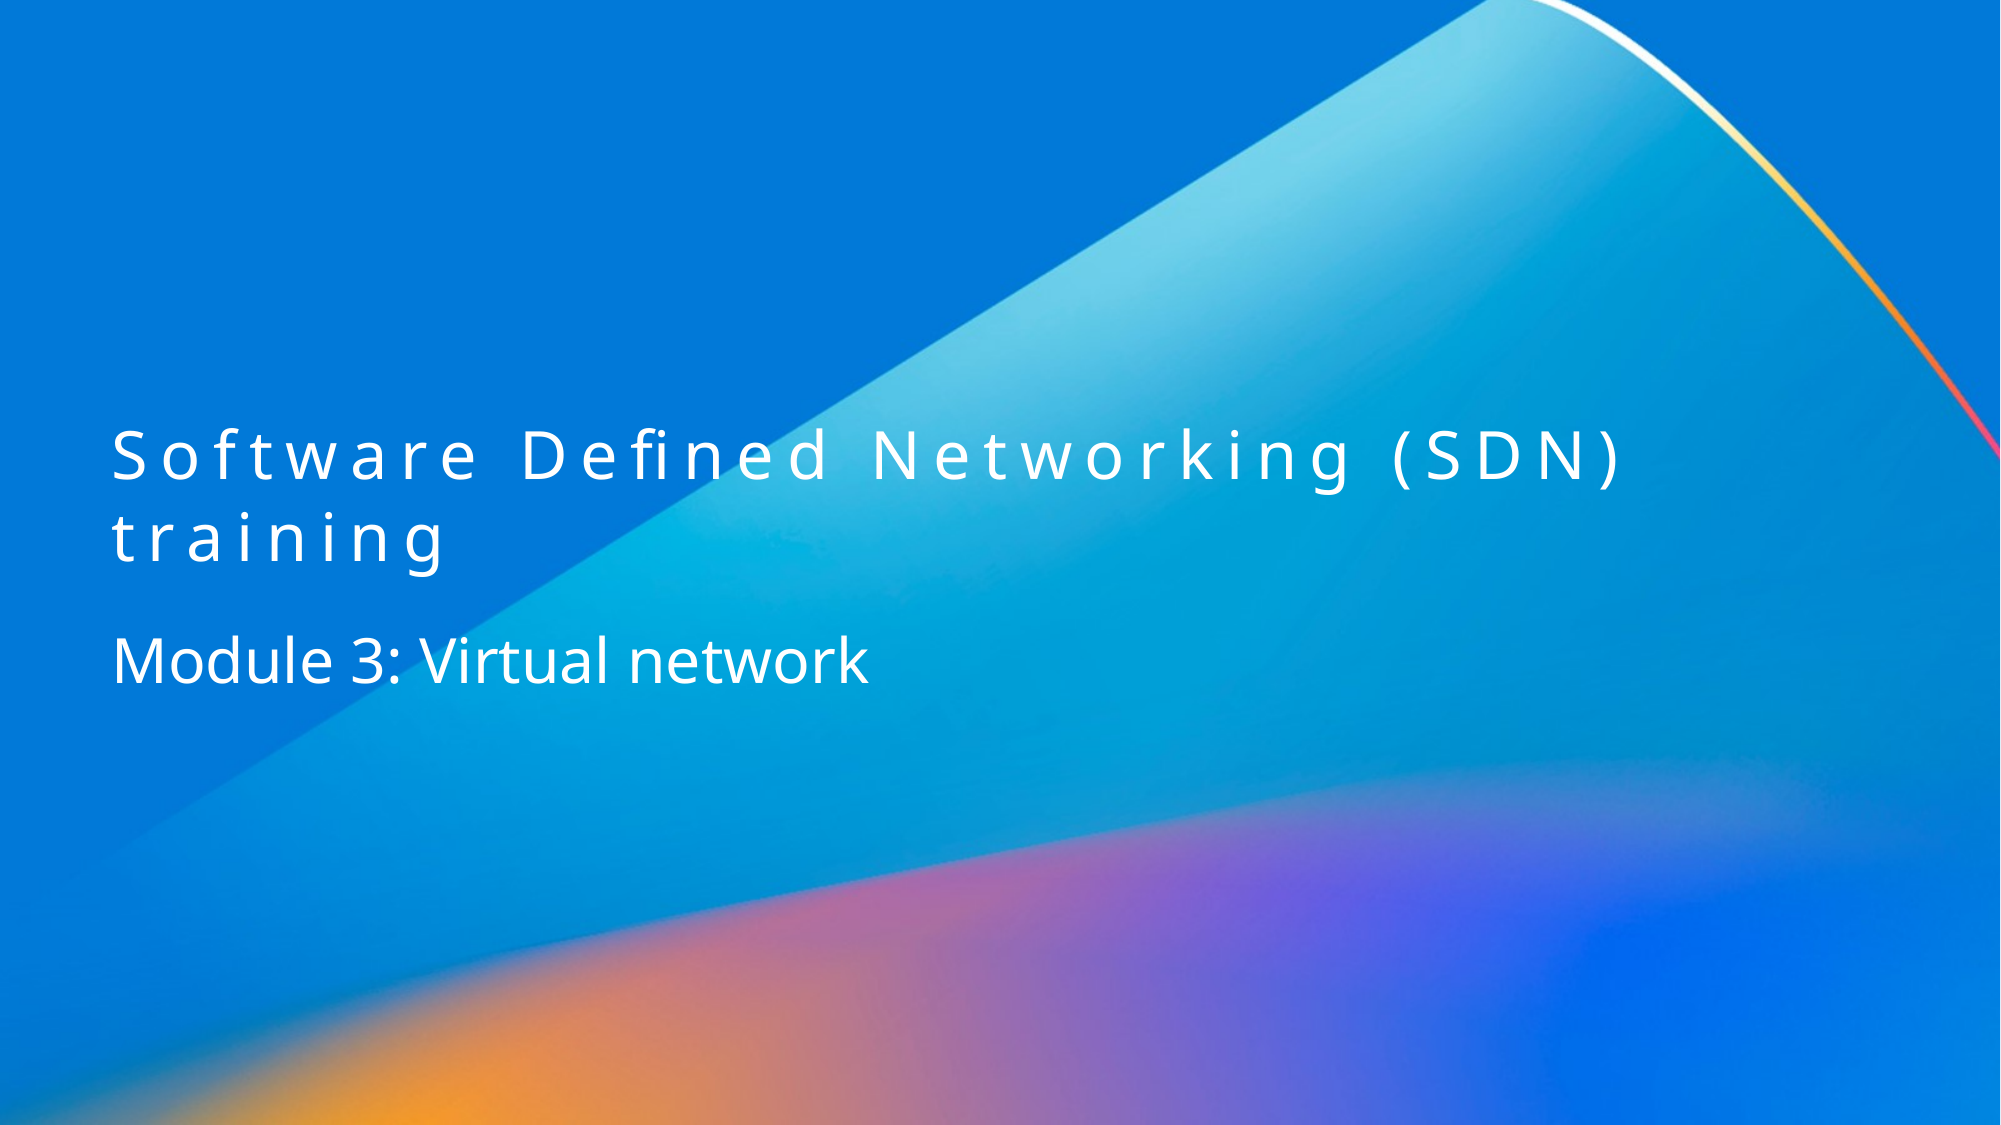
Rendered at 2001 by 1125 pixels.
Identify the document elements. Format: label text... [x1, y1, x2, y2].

picture [0, 0, 2001, 1125]
list Module 3: Virtual network [96, 614, 1297, 736]
title Software Defined Networking (SDN) training [96, 406, 1904, 586]
